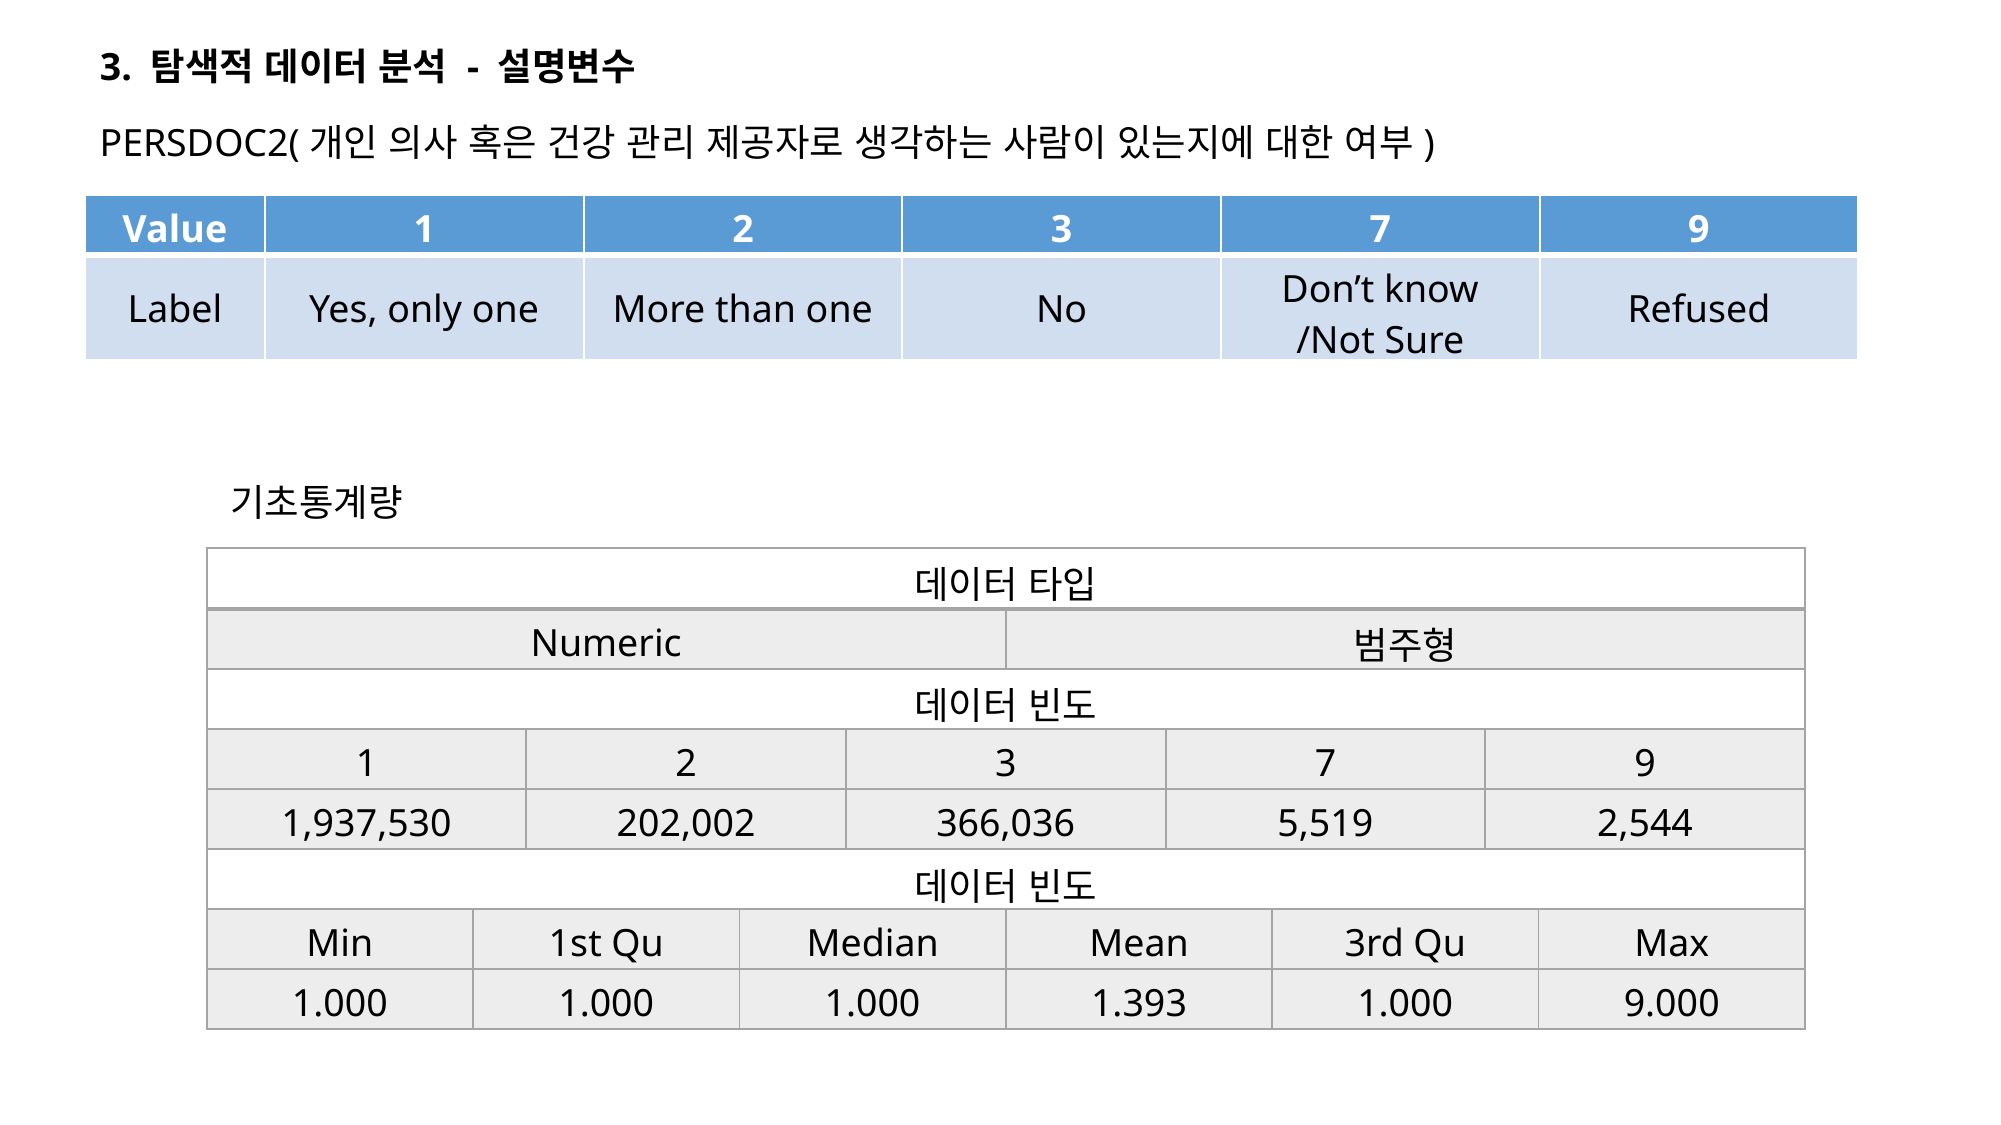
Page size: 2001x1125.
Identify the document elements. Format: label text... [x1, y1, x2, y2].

table_cell 1,937,530 [208, 790, 525, 848]
table_cell Don’t know /Not Sure [1222, 258, 1539, 359]
table_cell 202,002 [527, 790, 845, 848]
table_header 9 [1541, 196, 1857, 252]
table_cell 9.000 [1539, 970, 1804, 1028]
table_cell 범주형 [1007, 611, 1804, 668]
table_cell Median [740, 910, 1005, 968]
table_header Value [86, 196, 264, 252]
table_cell 2 [527, 730, 845, 788]
text_box 3. 탐색적 데이터 분석 - 설명변수 [84, 35, 984, 96]
table_cell 1.000 [474, 970, 739, 1028]
table_cell Numeric [208, 611, 1005, 668]
table_cell 3 [847, 730, 1165, 788]
table_cell Max [1539, 910, 1804, 968]
table_cell 데이터 빈도 [208, 670, 1804, 728]
table_header 7 [1222, 196, 1539, 252]
table_cell 5,519 [1167, 790, 1484, 848]
table_cell 1.000 [1273, 970, 1538, 1028]
table_cell 9 [1486, 730, 1804, 788]
table_header 데이터 타입 [208, 549, 1804, 607]
table_cell 366,036 [847, 790, 1165, 848]
table_cell Min [208, 910, 472, 968]
table_cell 2,544 [1486, 790, 1804, 848]
table_cell More than one [585, 258, 901, 359]
table_cell Refused [1541, 258, 1857, 359]
table_cell 3rd Qu [1273, 910, 1538, 968]
table_header 1 [266, 196, 583, 252]
table_cell Mean [1007, 910, 1271, 968]
table_header 3 [903, 196, 1220, 252]
table_cell Label [86, 258, 264, 359]
table_cell 1st Qu [474, 910, 739, 968]
text_box PERSDOC2(개인 의사 혹은 건강 관리 제공자로 생각하는 사람이 있는지에 대한 여부) [84, 112, 1875, 172]
table_cell 1.393 [1007, 970, 1271, 1028]
table_cell 데이터 빈도 [208, 850, 1804, 908]
table_cell 1.000 [740, 970, 1005, 1028]
table_cell 1.000 [208, 970, 472, 1028]
table_cell No [903, 258, 1220, 359]
table_header 2 [585, 196, 901, 252]
text_box 기초통계량 [215, 471, 418, 532]
table_cell 1 [208, 730, 525, 788]
table_cell Yes, only one [266, 258, 583, 359]
table_cell 7 [1167, 730, 1484, 788]
